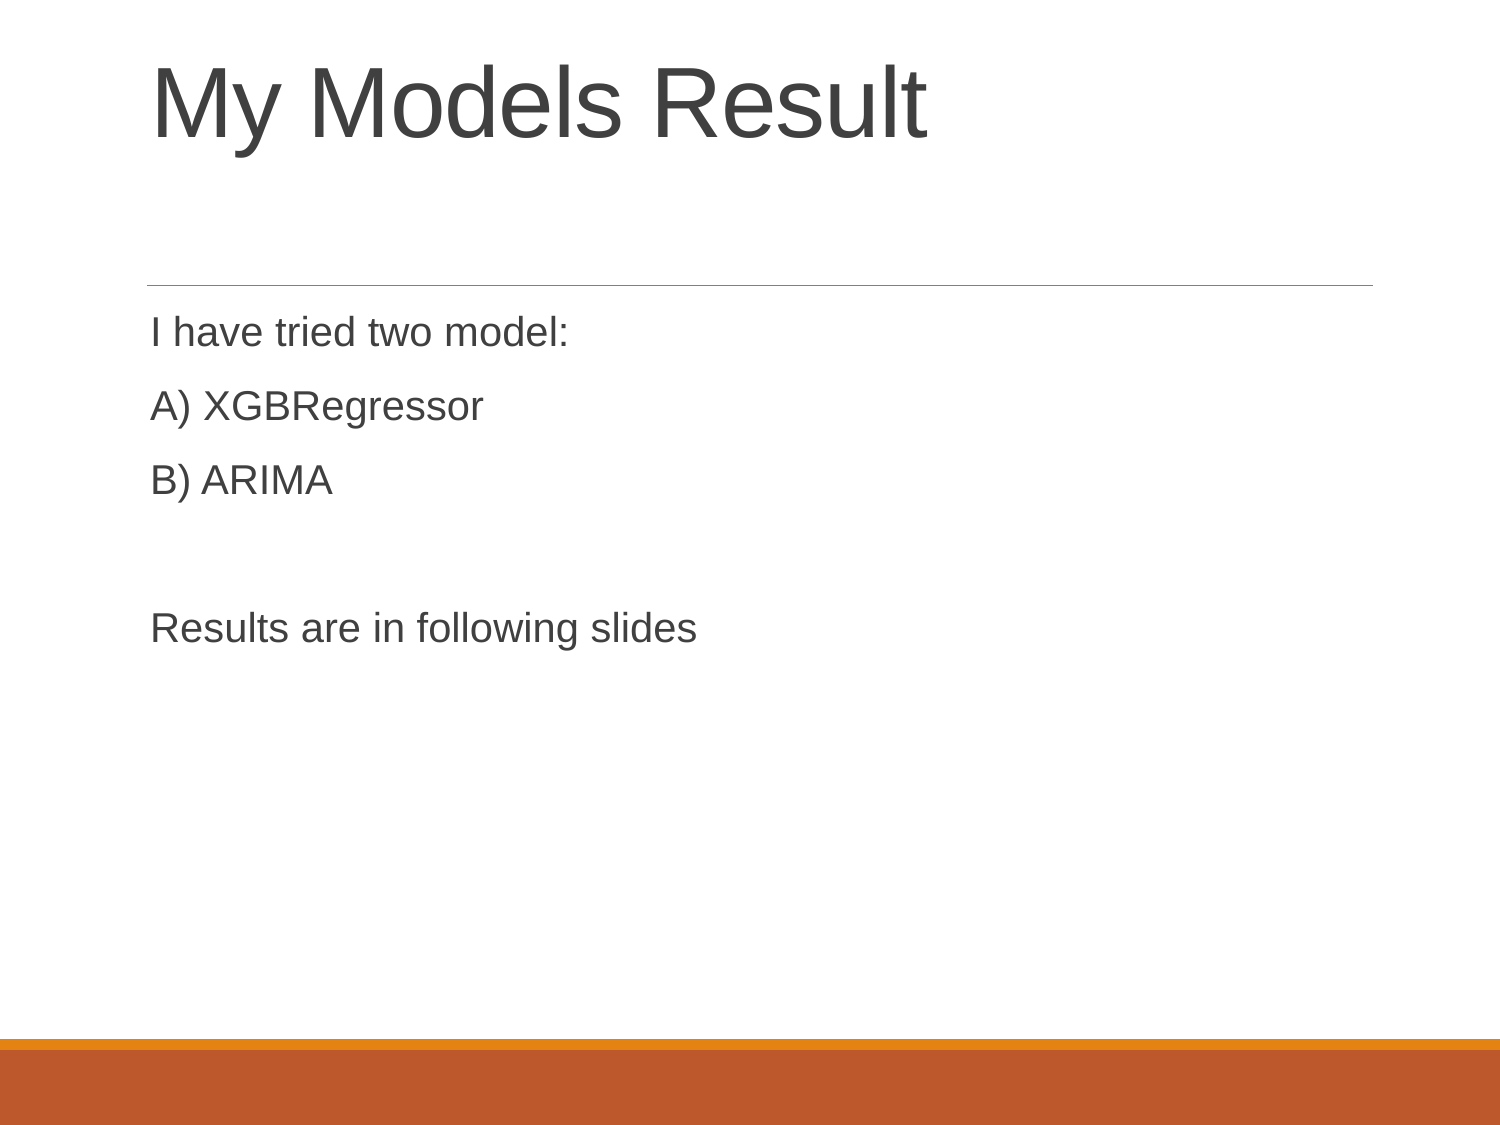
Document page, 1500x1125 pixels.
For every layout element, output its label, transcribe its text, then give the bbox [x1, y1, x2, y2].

list I have tried two model: A) XGBRegressor B) ARIMA Results are in following slides [135, 302, 1373, 963]
title My Models Result [135, 47, 1373, 285]
